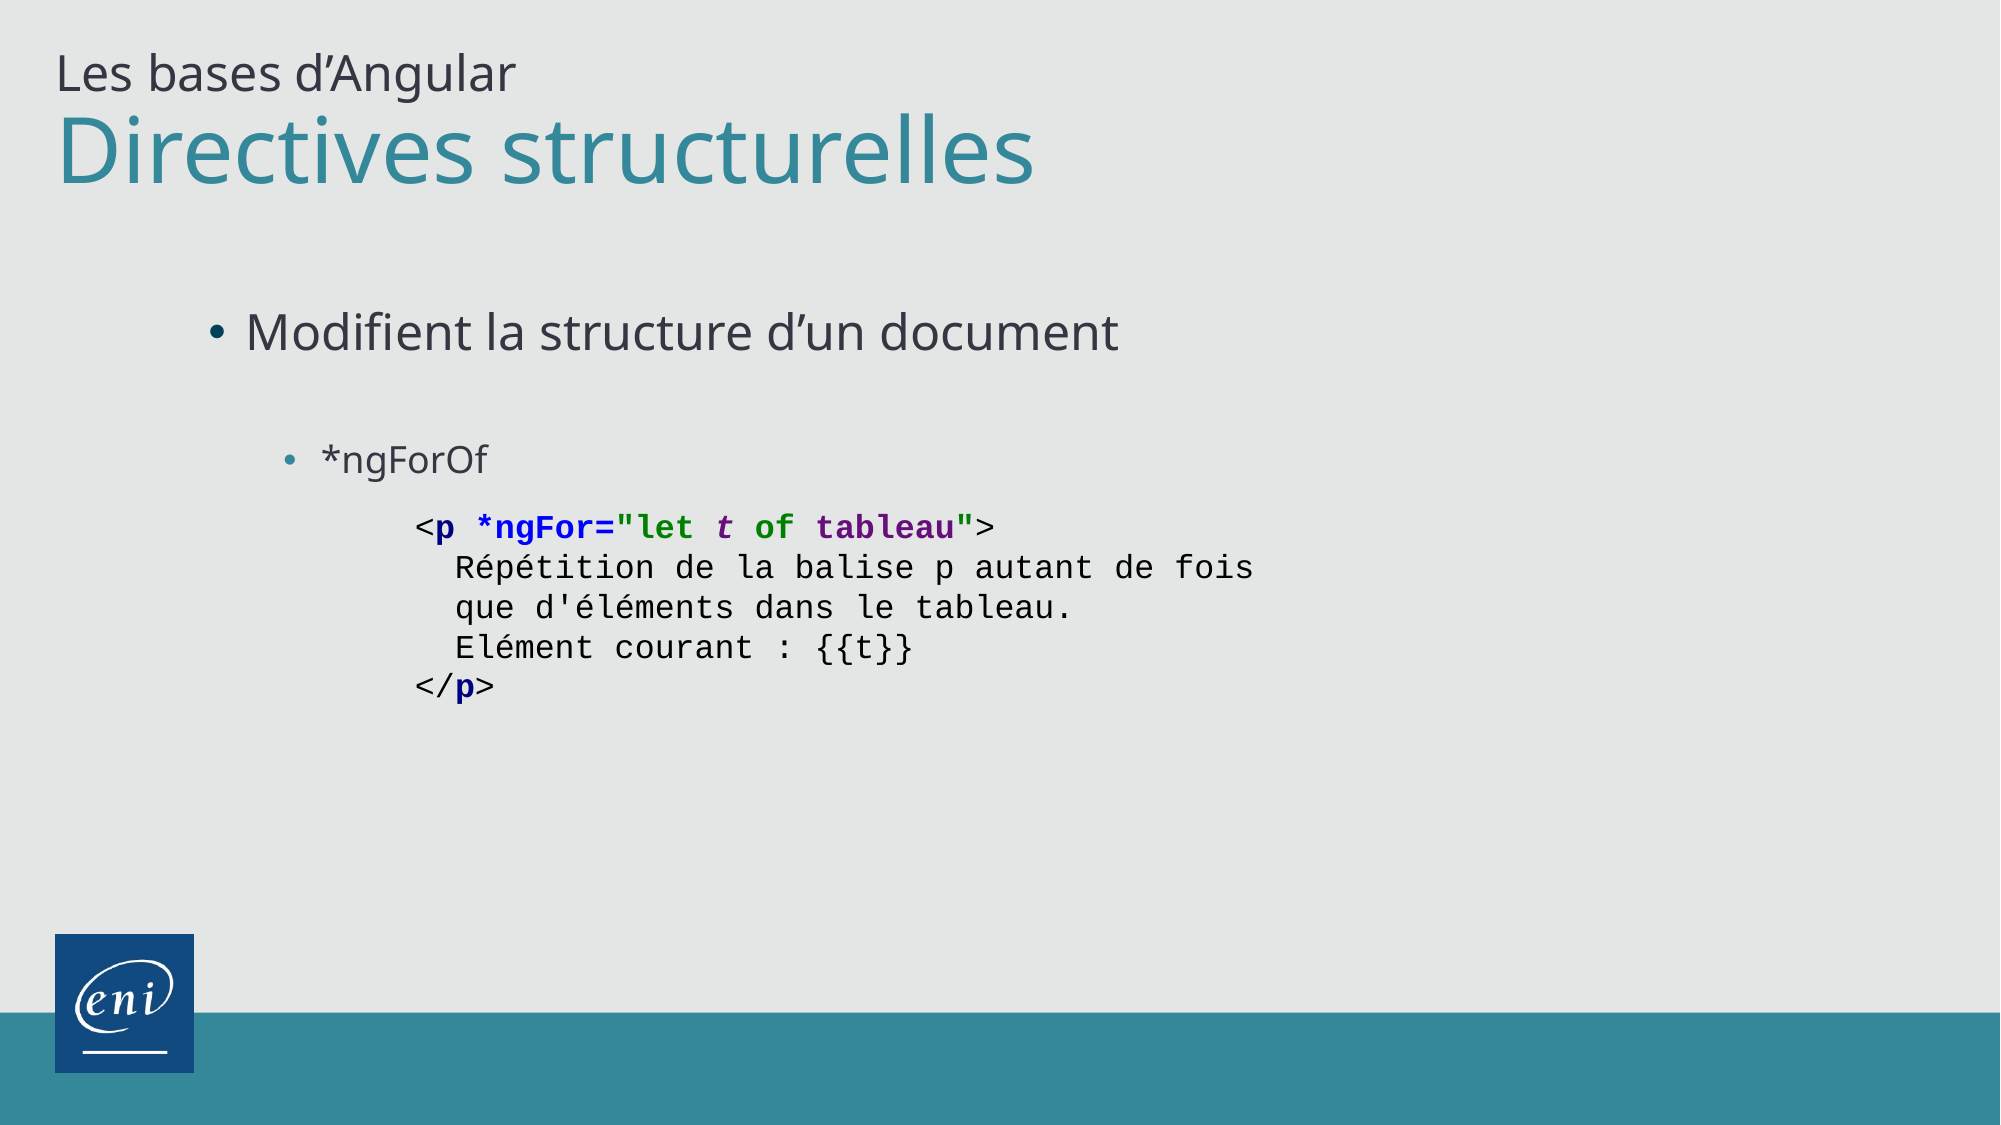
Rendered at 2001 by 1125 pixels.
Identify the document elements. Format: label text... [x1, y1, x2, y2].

text_box <p *ngFor="let t of tableau"> Répétition de la balise p autant de fois que d'éléments dans le tableau. Elément courant : {{t}} </p> [399, 497, 1271, 712]
list Les bases d’Angular [55, 31, 1952, 103]
title Directives structurelles [55, 104, 1952, 205]
list Modifient la structure d’un document *ngForOf [193, 299, 1952, 912]
picture [55, 934, 194, 1073]
